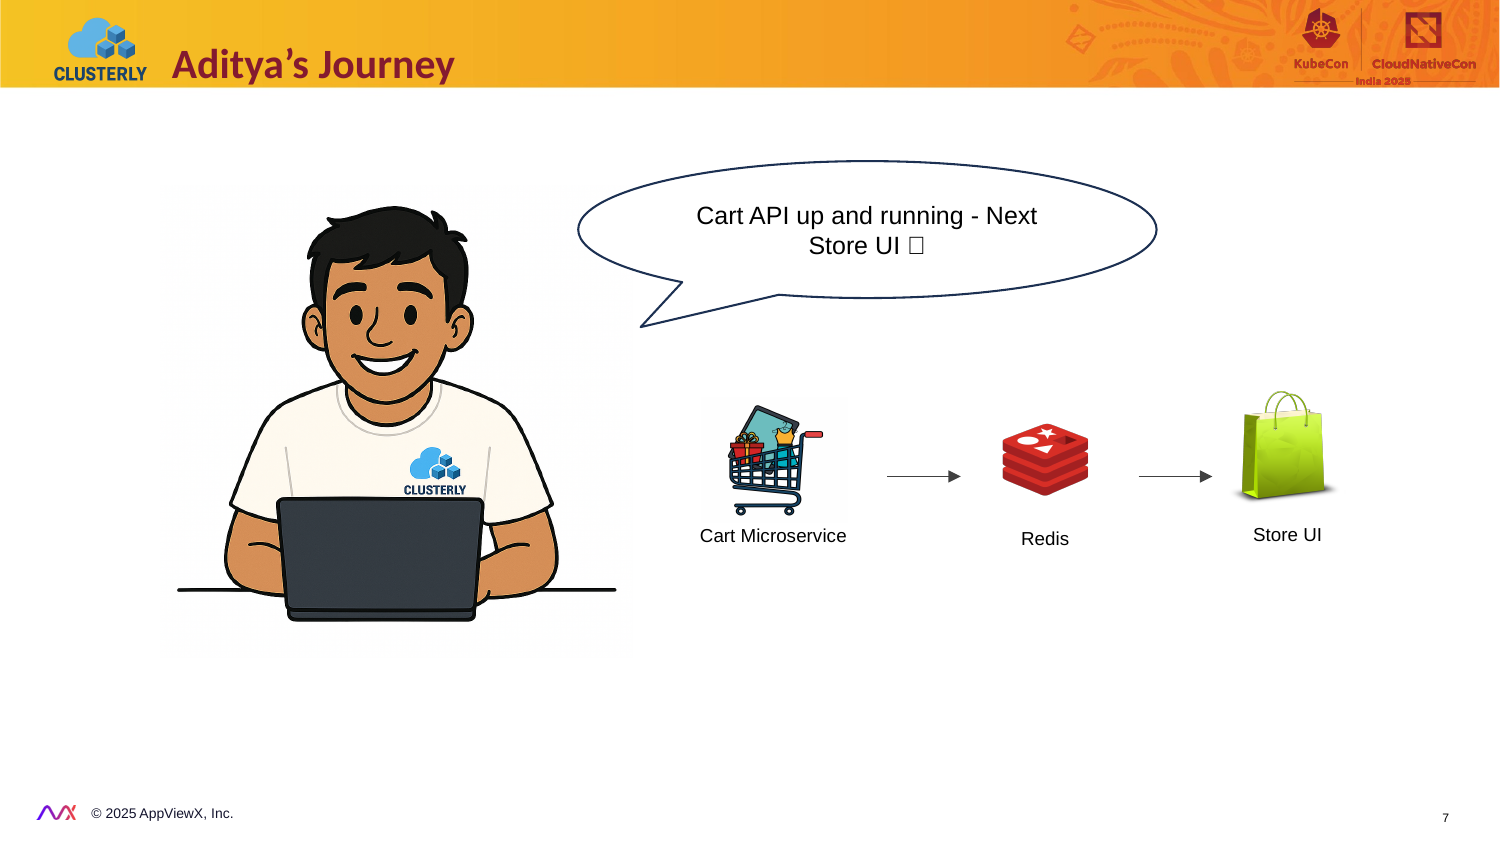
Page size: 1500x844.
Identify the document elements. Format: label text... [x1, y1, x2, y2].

text_box Aditya’s Journey [160, 0, 1455, 147]
text_box Cart Microservice [684, 516, 894, 554]
text_box Redis [941, 519, 1150, 557]
text_box Cart API up and running - Next Store UI 🙂 [636, 161, 1157, 328]
text_box [701, 397, 848, 523]
picture [0, 0, 1500, 834]
text_box Store UI [1183, 515, 1392, 553]
text_box [1229, 391, 1346, 504]
text_box [1002, 417, 1089, 502]
